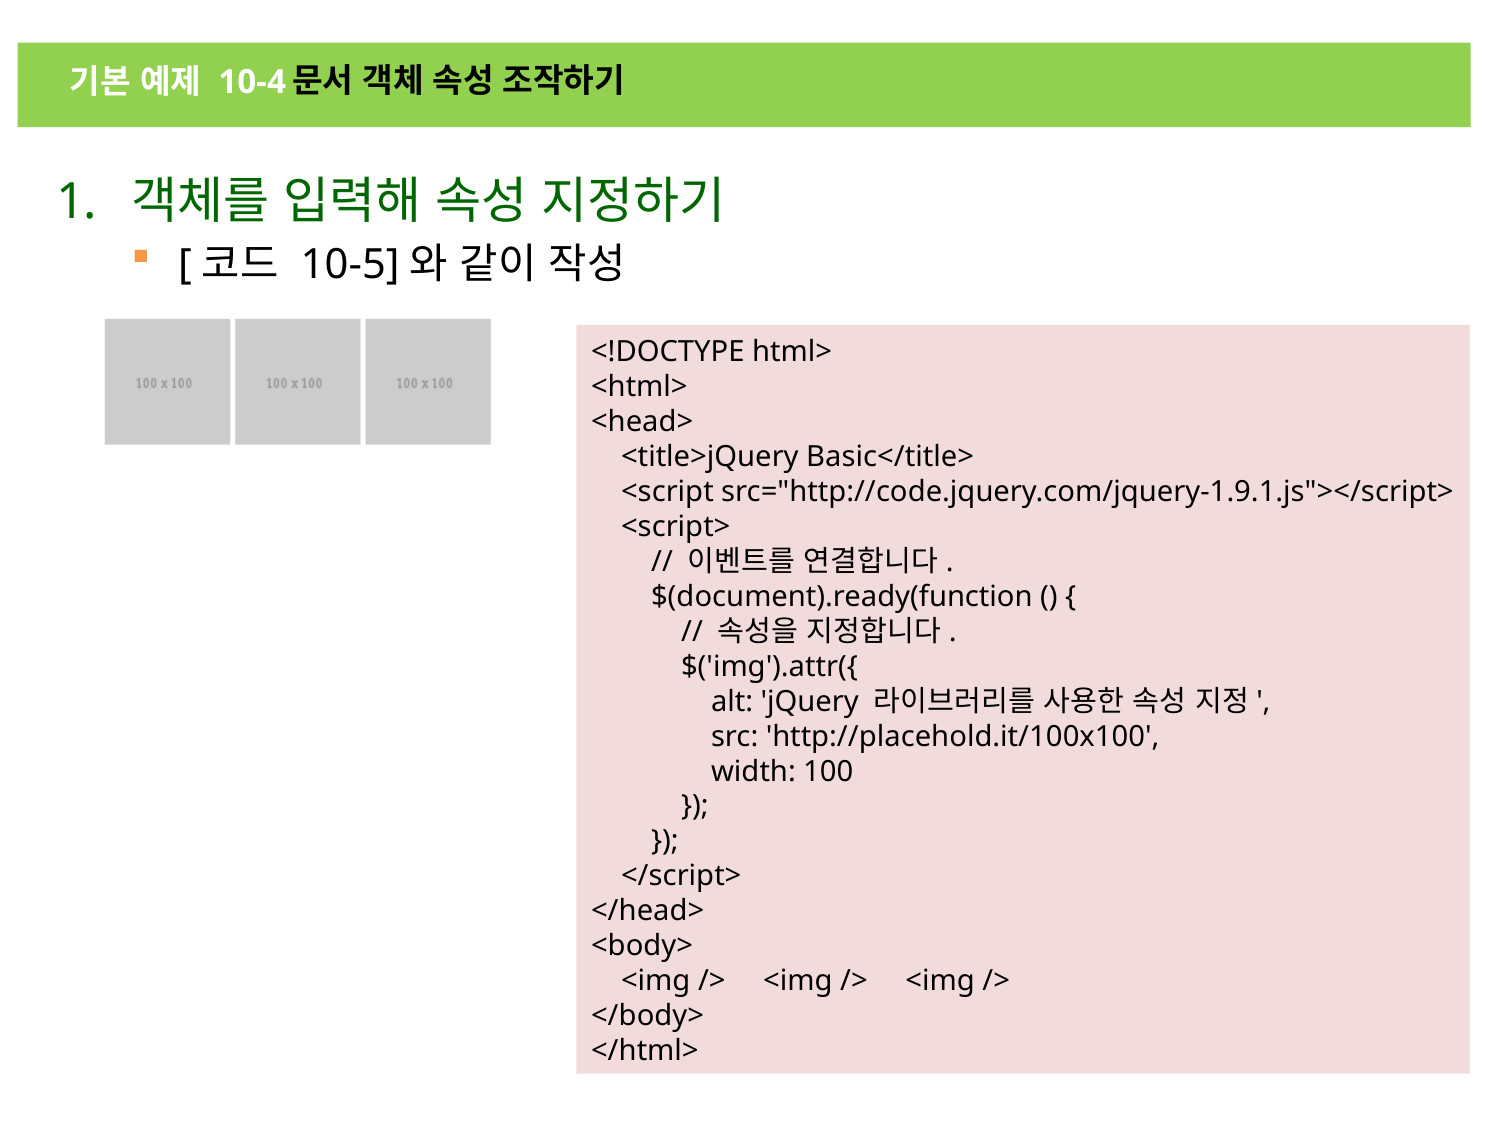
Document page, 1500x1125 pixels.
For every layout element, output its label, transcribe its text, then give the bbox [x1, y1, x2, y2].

list 기본 예제 10-4 [24, 52, 302, 114]
list 객체를 입력해 속성 지정하기 [코드 10-5]와 같이 작성 [41, 160, 1473, 1083]
text_box ﻿<!DOCTYPE html> <html> <head> <title>jQuery Basic</title> <script src="http://code.jquery.com/jquery-1.9.1.js"></script> <script> // 이벤트를 연결합니다. $(document).ready(function () { // 속성을 지정합니다. $('img').attr({ alt: 'jQuery 라이브러리를 사용한 속성 지정', src: 'http://placehold.it/100x100', width: 100 }); }); </script> </head> <body> <img /> <img /> <img /> </body> </html> [576, 324, 1470, 1074]
picture [100, 314, 496, 451]
title 문서 객체 속성 조작하기 [277, 45, 1390, 113]
